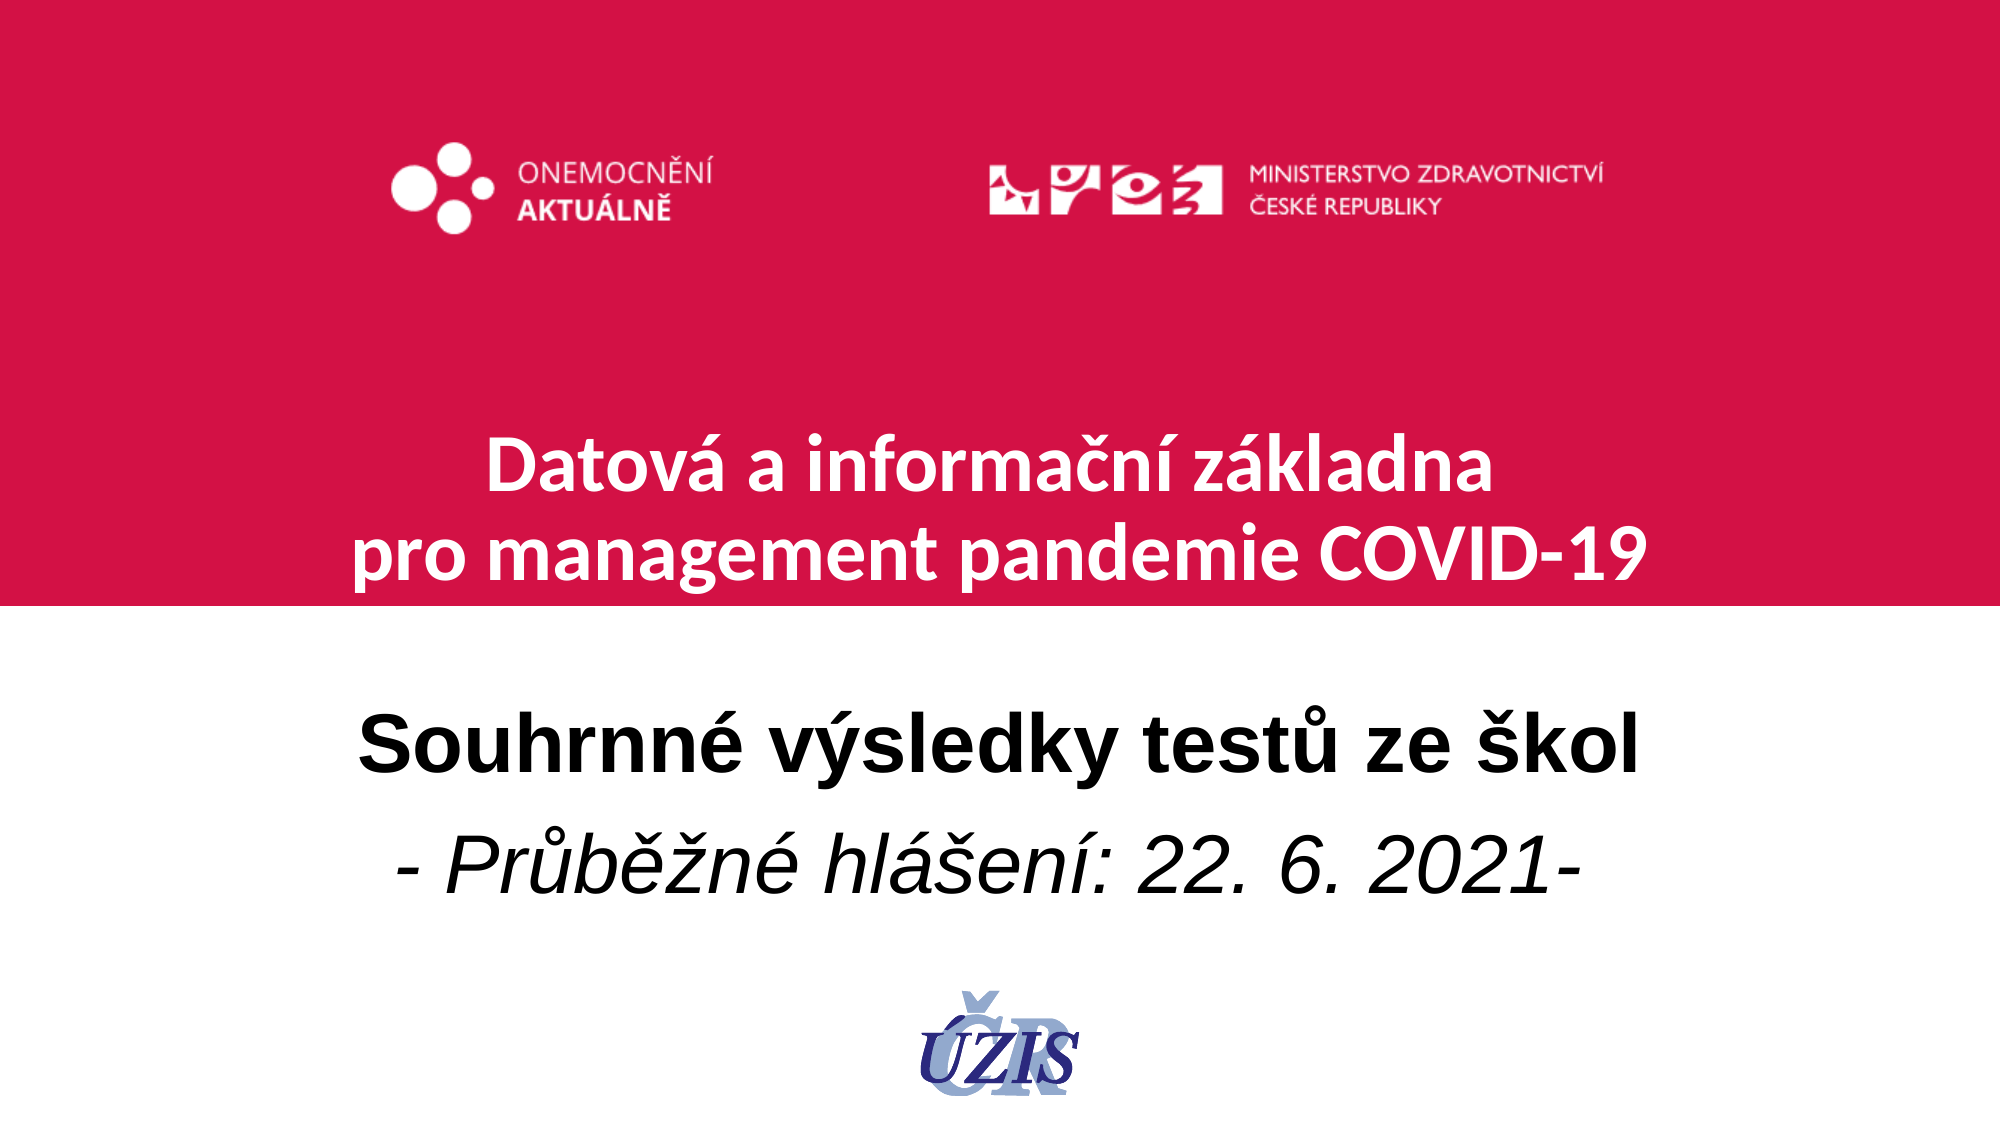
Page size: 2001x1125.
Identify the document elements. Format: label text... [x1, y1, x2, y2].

subtitle Souhrnné výsledky testů ze škol - Průběžné hlášení: 22. 6. 2021- [23, 605, 1977, 995]
title Datová a informační základna pro management pandemie COVID-19 [0, 410, 2000, 606]
